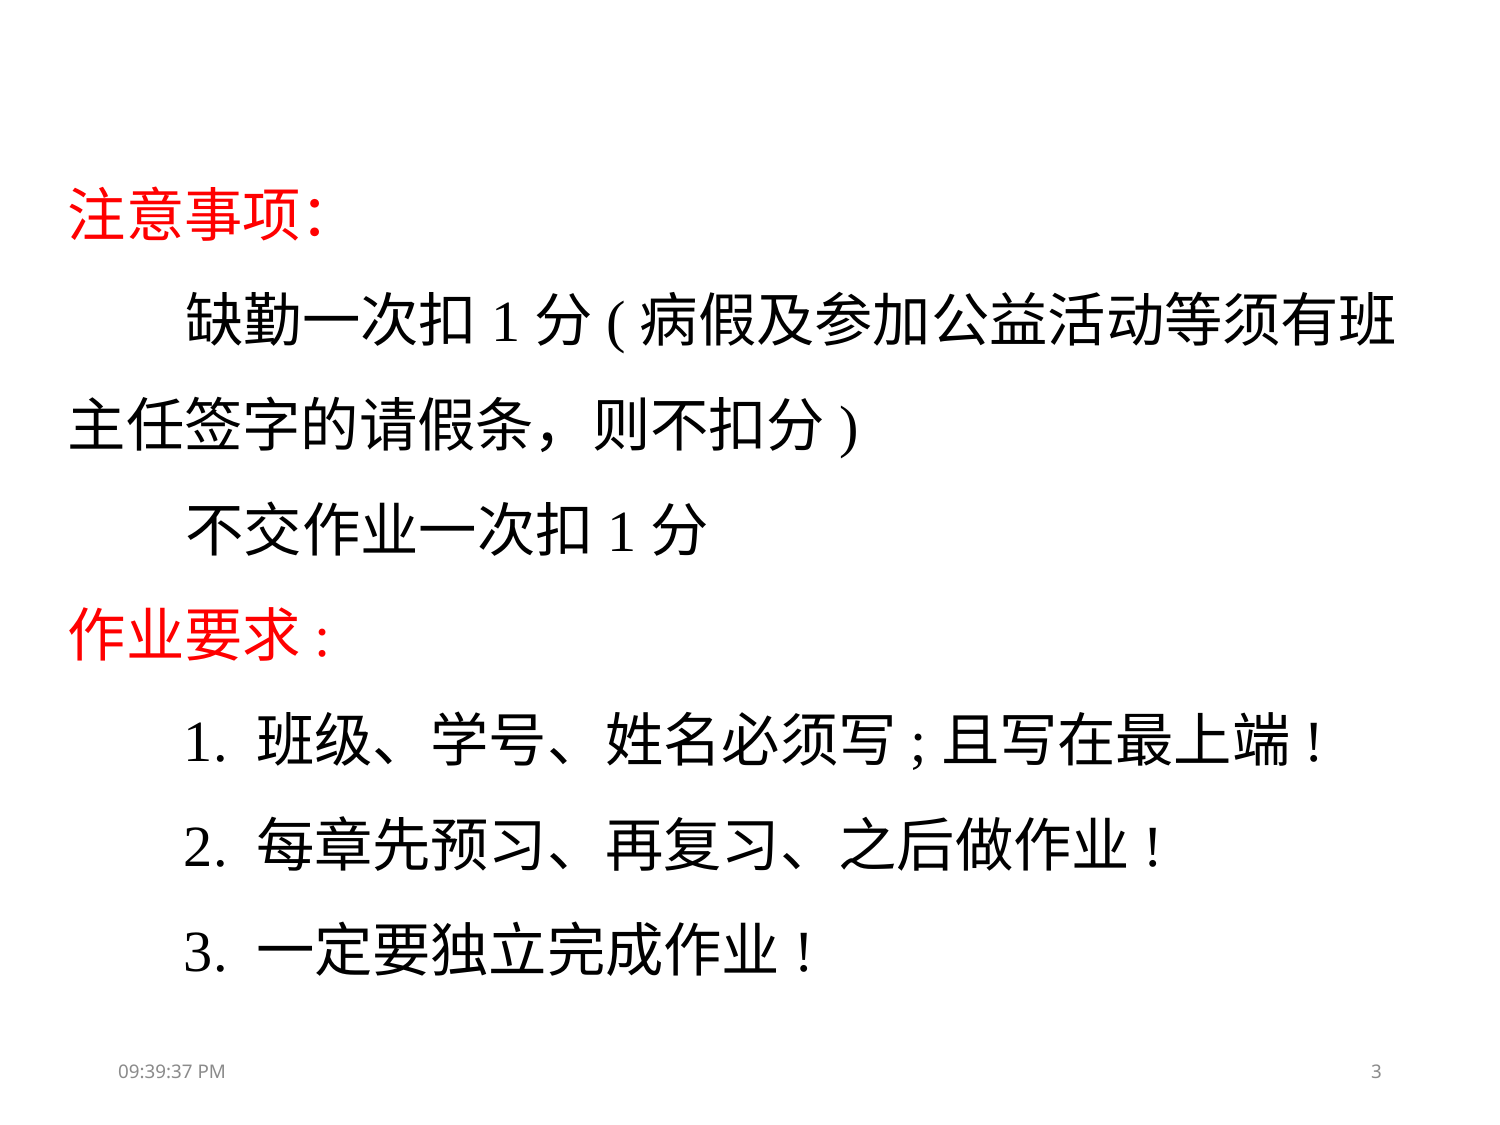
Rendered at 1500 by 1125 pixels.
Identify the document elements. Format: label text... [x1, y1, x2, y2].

text_box 注意事项： 缺勤一次扣1分(病假及参加公益活动等须有班主任签字的请假条，则不扣分) 不交作业一次扣1分 作业要求: 1. 班级、学号、姓名必须写;且写在最上端! 2. 每章先预习、再复习、之后做作业! 3. 一定要独立完成作业! [53, 136, 1447, 991]
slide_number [103, 1042, 441, 1103]
slide_number 3 [1059, 1042, 1397, 1103]
